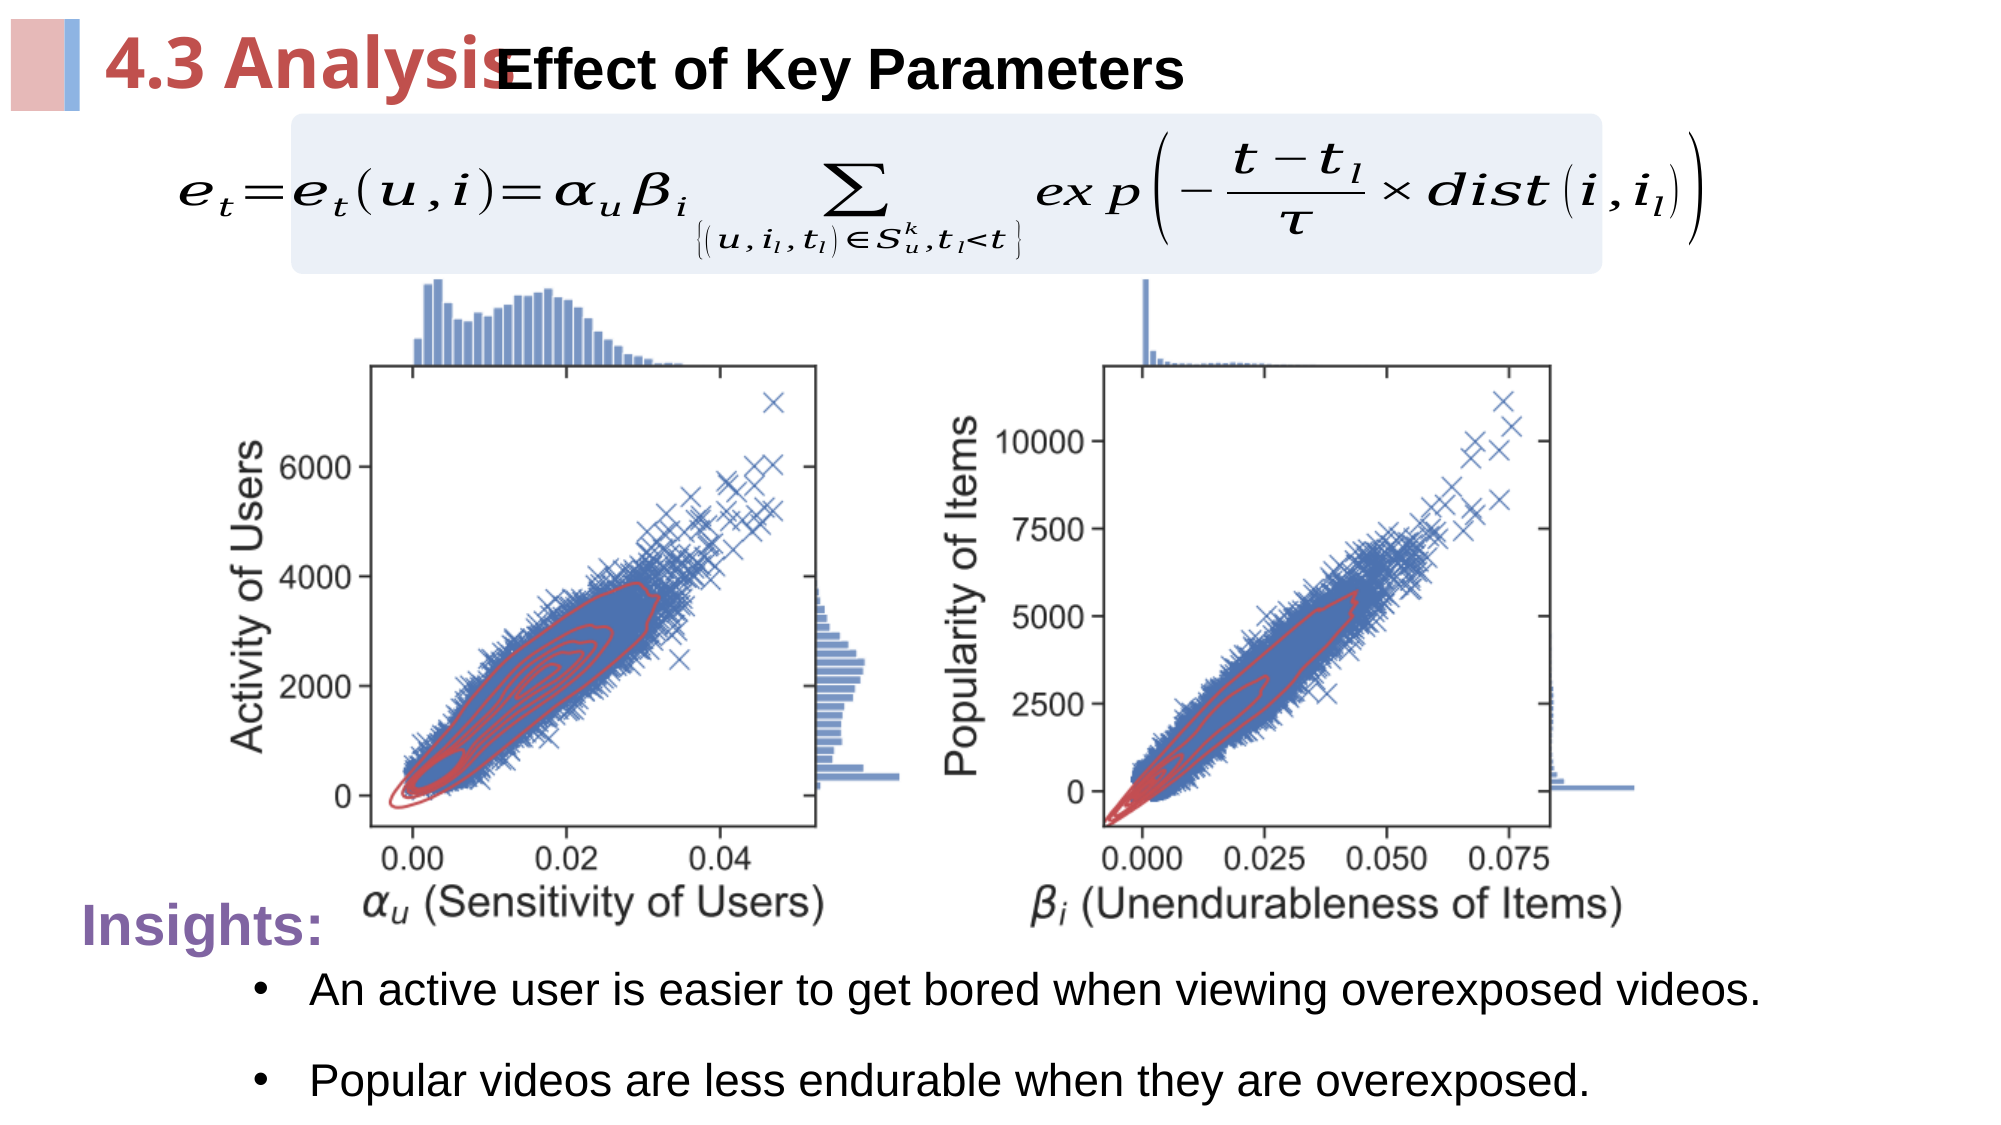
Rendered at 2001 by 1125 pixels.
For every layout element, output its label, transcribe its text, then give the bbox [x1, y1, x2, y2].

picture [930, 275, 1652, 940]
text_box Effect of Key Parameters [480, 9, 2000, 109]
text_box 4.3 Analysis [90, 0, 2000, 115]
text_box An active user is easier to get bored when viewing overexposed videos. Popular videos are less endurable when they are overexposed. [238, 941, 1845, 1114]
text_box Insights: [66, 865, 410, 965]
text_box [176, 113, 1709, 275]
picture [216, 275, 918, 940]
